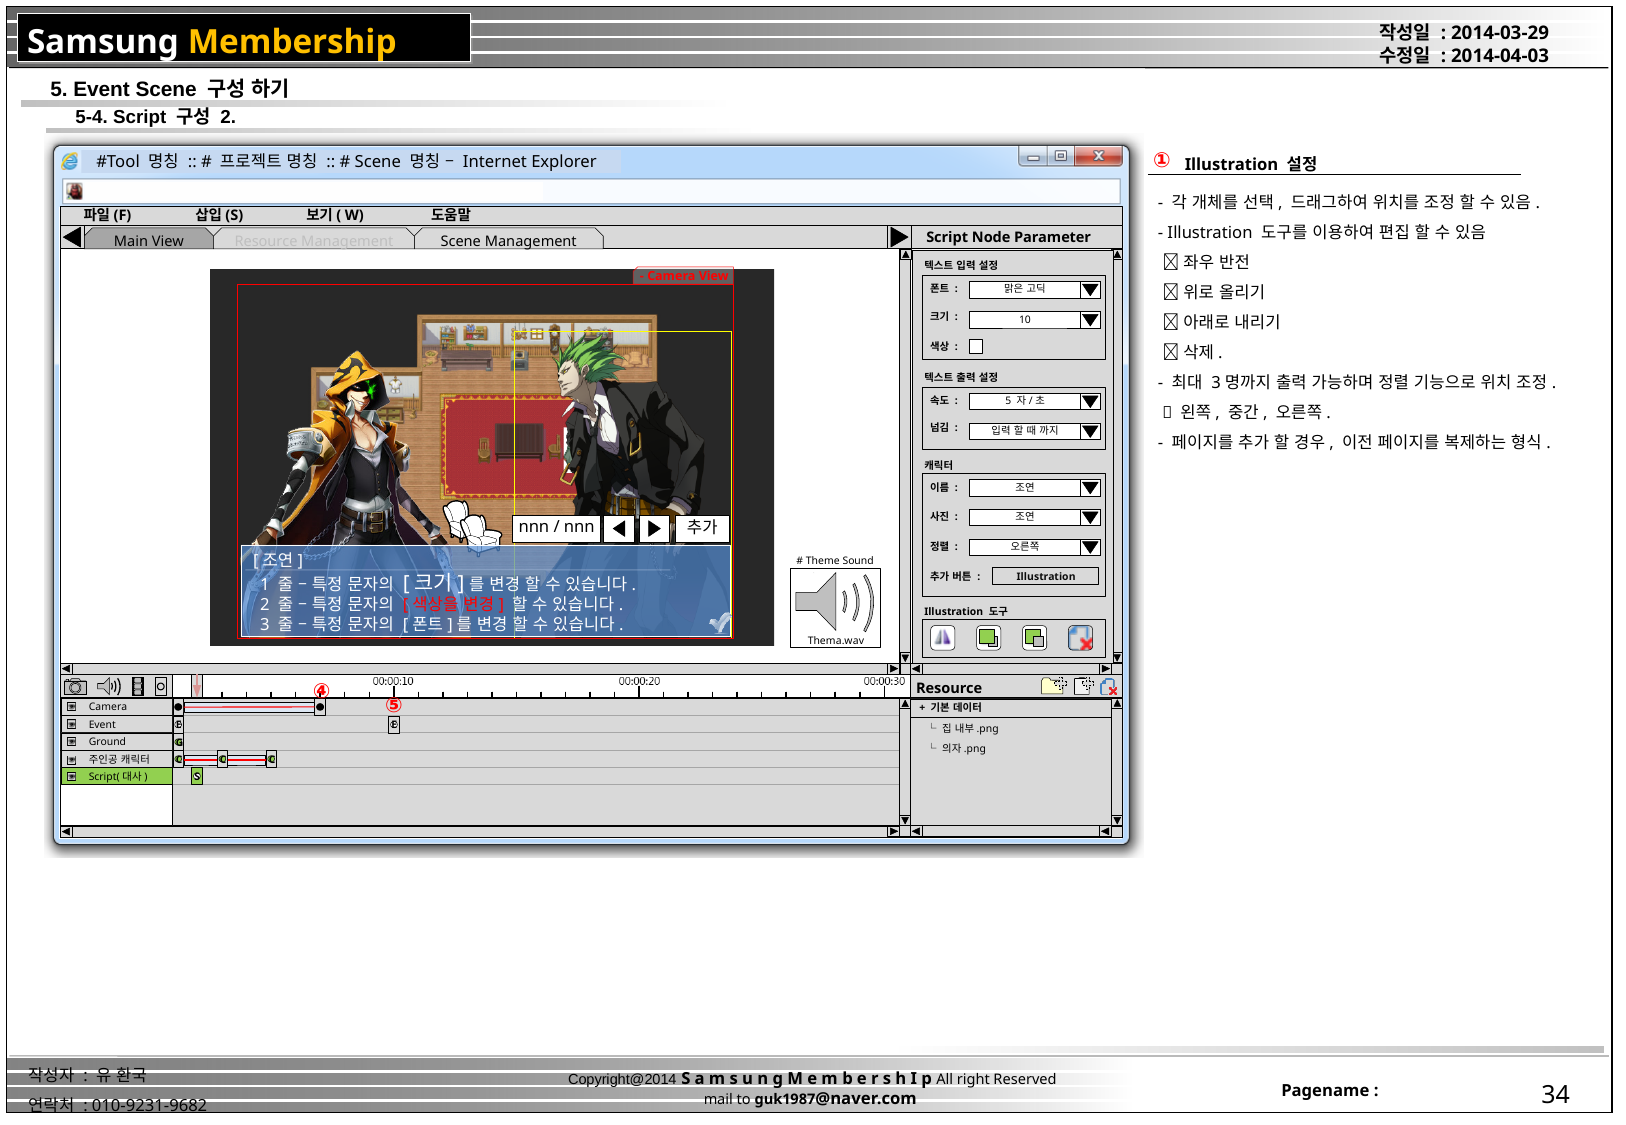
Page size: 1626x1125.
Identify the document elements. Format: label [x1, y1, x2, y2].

text_box [172, 691, 900, 785]
text_box [21, 67, 775, 132]
text_box [60, 825, 73, 838]
text_box [1099, 814, 1123, 837]
text_box [1111, 697, 1123, 709]
text_box [237, 260, 744, 643]
text_box [887, 363, 1106, 675]
text_box [899, 698, 911, 710]
text_box [900, 249, 1106, 361]
text_box [155, 677, 167, 696]
text_box [1144, 139, 1611, 459]
text_box [1111, 249, 1123, 261]
text_box [60, 662, 73, 675]
text_box [777, 546, 895, 655]
picture [44, 132, 1144, 858]
text_box [1041, 652, 1123, 695]
text_box [887, 814, 923, 837]
text_box [191, 674, 203, 698]
text_box [895, 1046, 1604, 1053]
